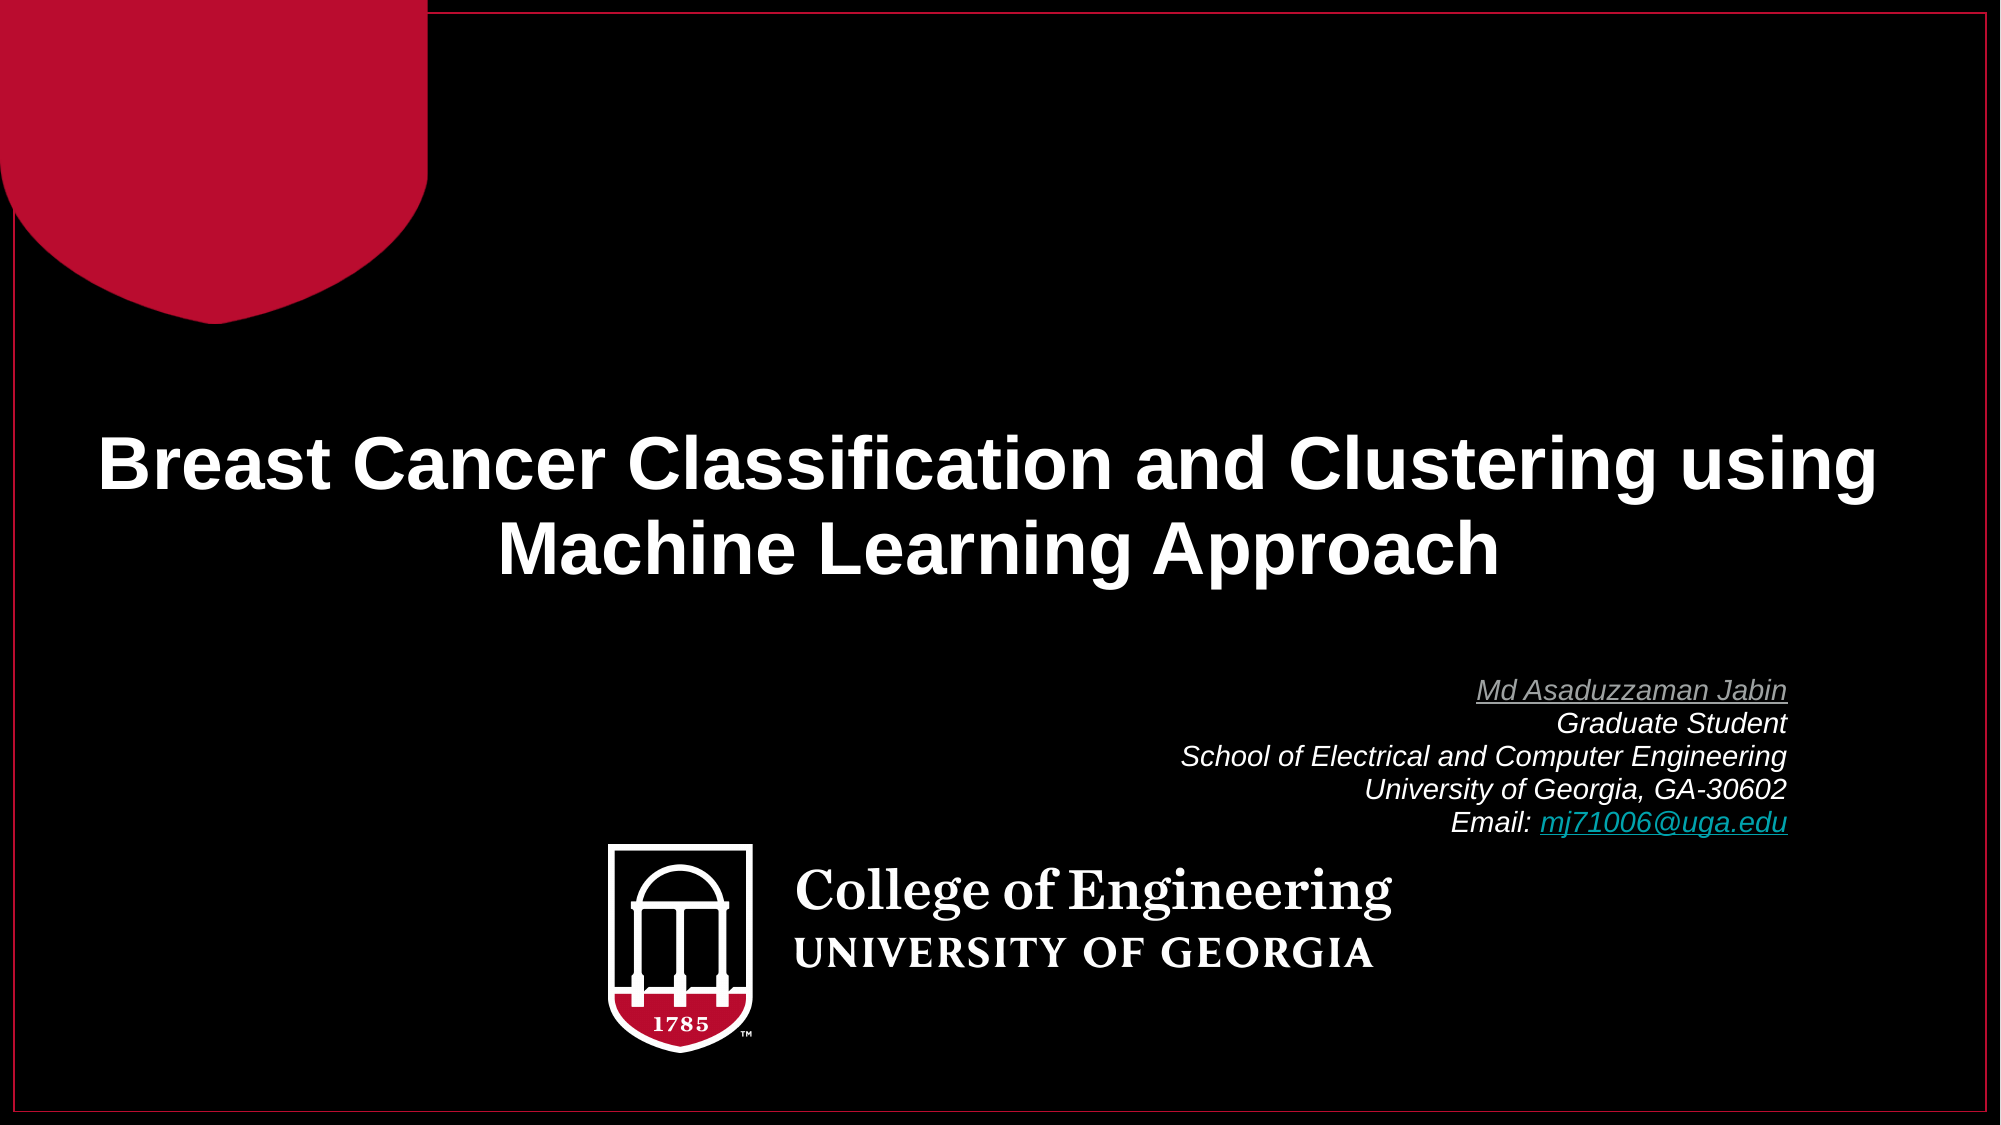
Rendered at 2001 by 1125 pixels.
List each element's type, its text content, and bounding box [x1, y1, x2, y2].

list Md Asaduzzaman Jabin Graduate Student School of Electrical and Computer Engineering University of Georgia, GA-30602 Email: mj71006@uga.edu [197, 666, 1803, 846]
list Breast Cancer Classification and Clustering using Machine Learning Approach [0, 414, 2000, 906]
picture [608, 906, 1392, 1053]
